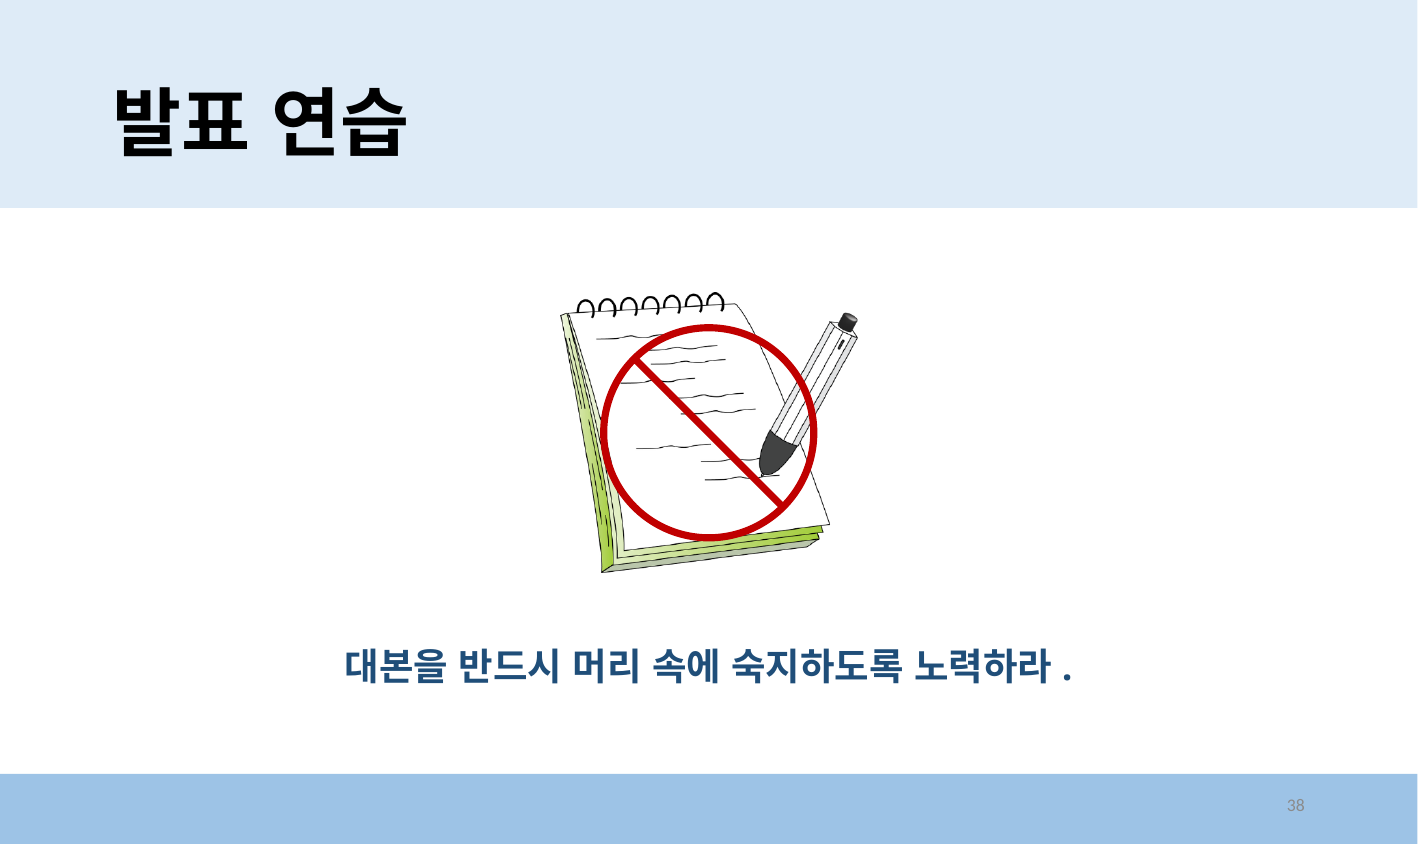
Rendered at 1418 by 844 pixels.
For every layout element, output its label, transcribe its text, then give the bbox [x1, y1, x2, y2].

slide_number 38 [1001, 782, 1320, 827]
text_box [309, 292, 1108, 706]
title 발표 연습 [97, 44, 1320, 208]
